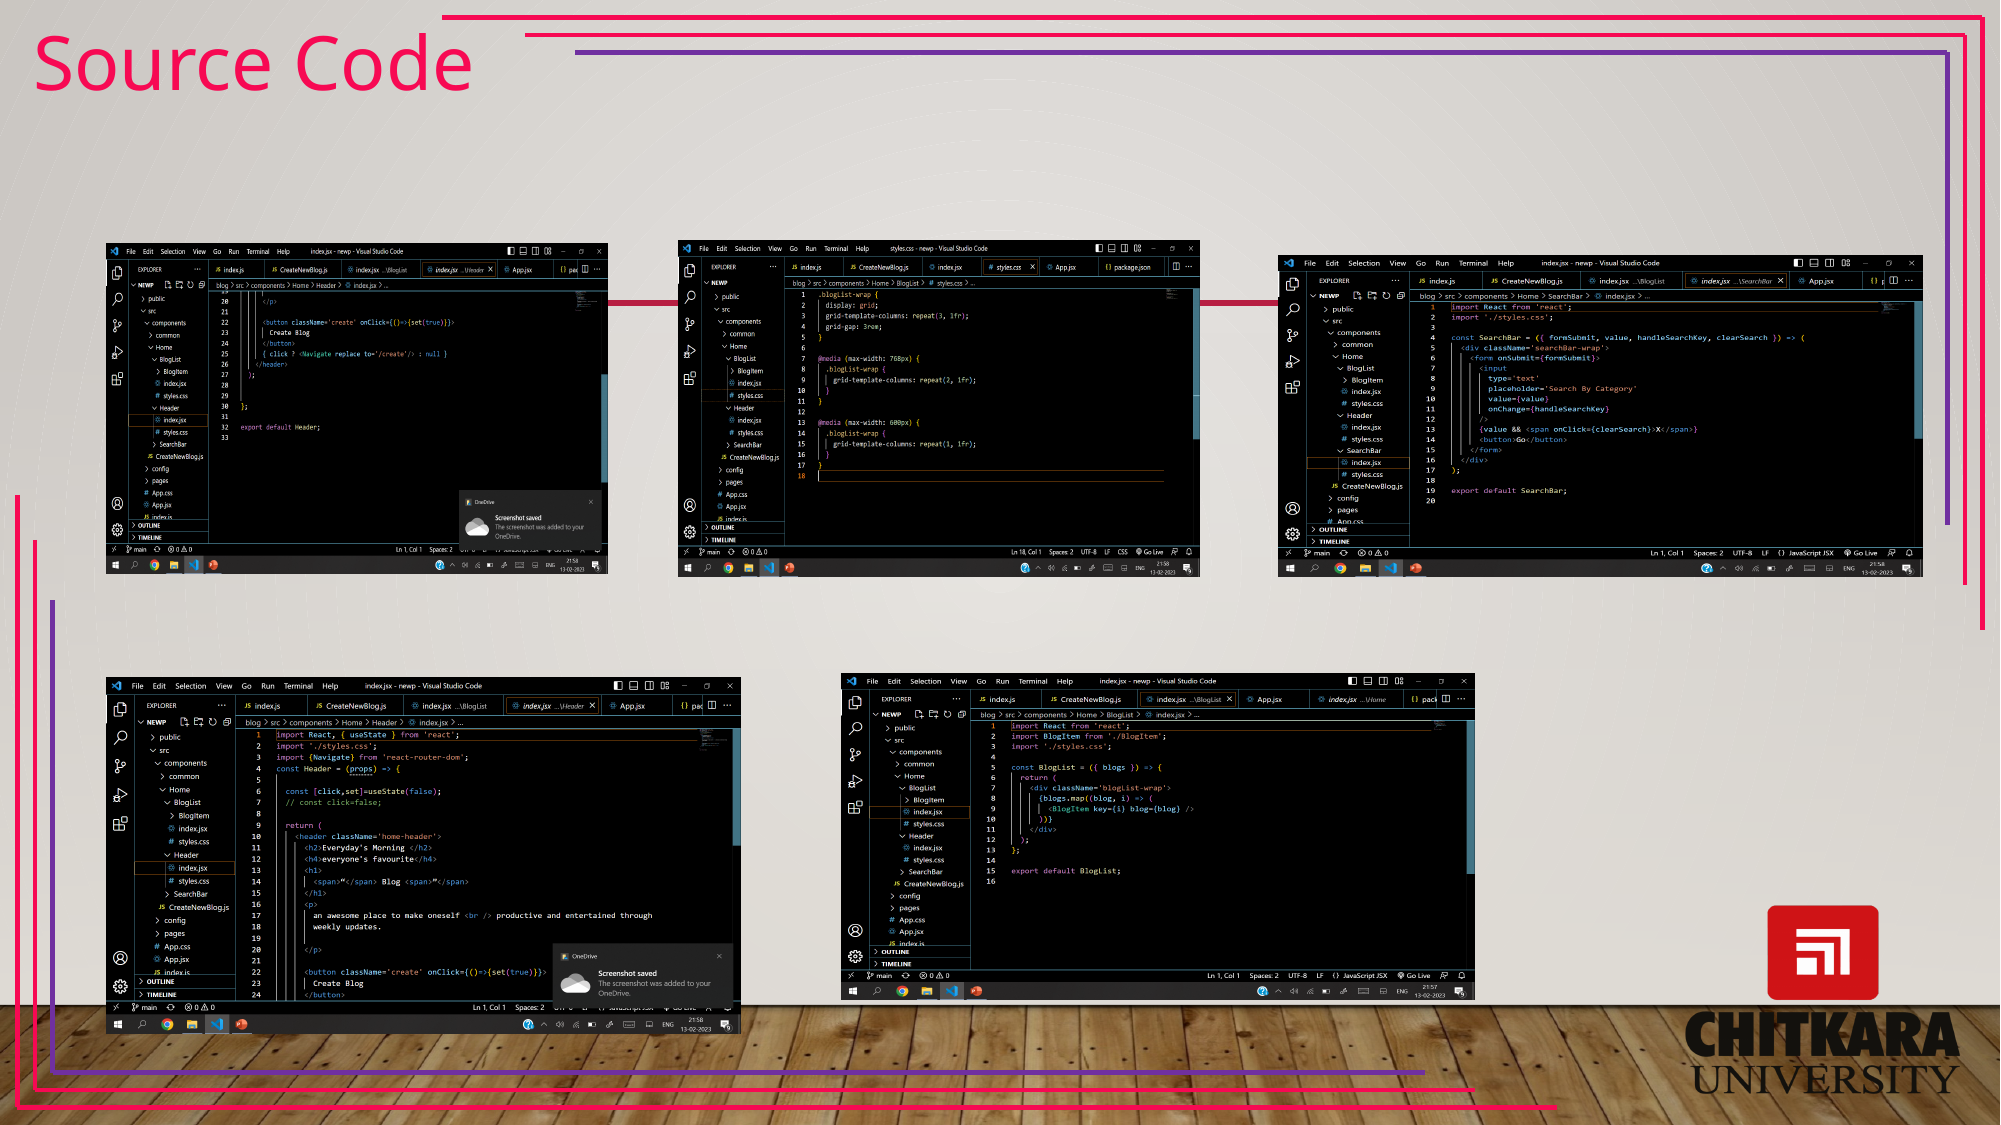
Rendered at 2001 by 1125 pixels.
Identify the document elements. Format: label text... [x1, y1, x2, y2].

picture [840, 673, 1476, 1001]
picture [0, 879, 2000, 1125]
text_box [17, 494, 1558, 1108]
text_box Source Code [18, 7, 1260, 113]
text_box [442, 17, 1983, 631]
picture [106, 243, 608, 574]
picture [1278, 255, 1923, 577]
picture [678, 240, 1200, 577]
picture [106, 676, 741, 1034]
